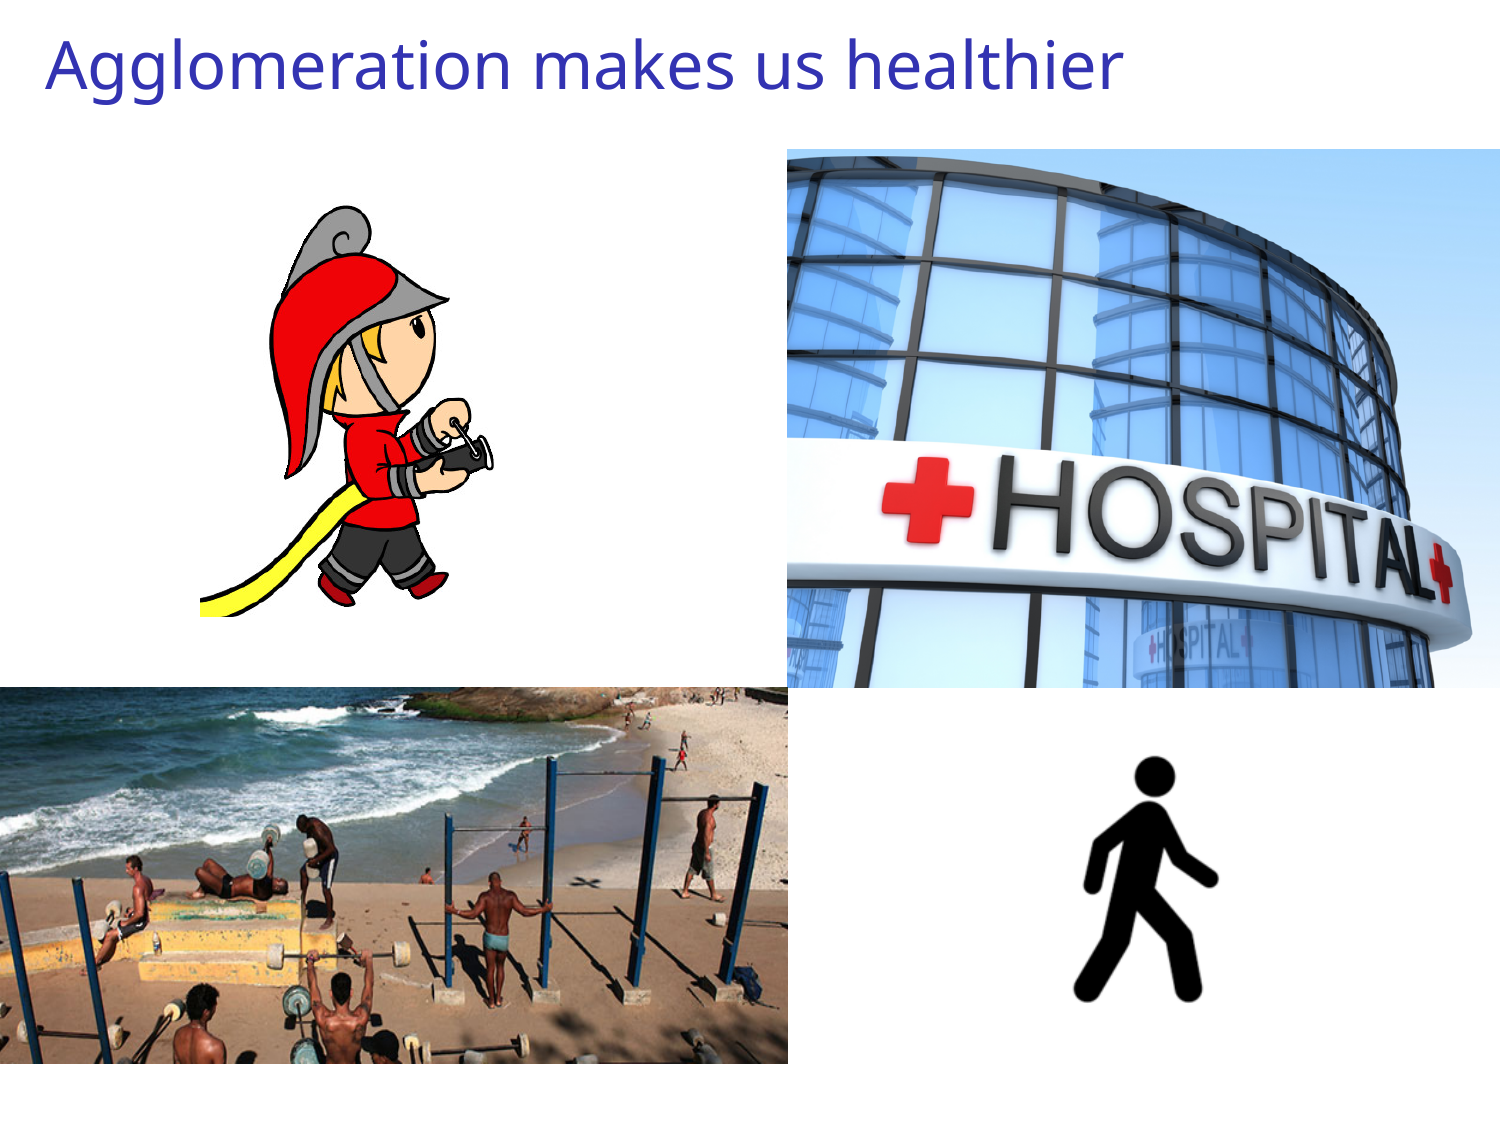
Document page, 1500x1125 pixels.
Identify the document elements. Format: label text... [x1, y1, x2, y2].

picture [1049, 749, 1229, 1013]
title Agglomeration makes us healthier [0, 0, 1463, 126]
picture [0, 149, 1500, 1065]
picture [199, 199, 538, 618]
